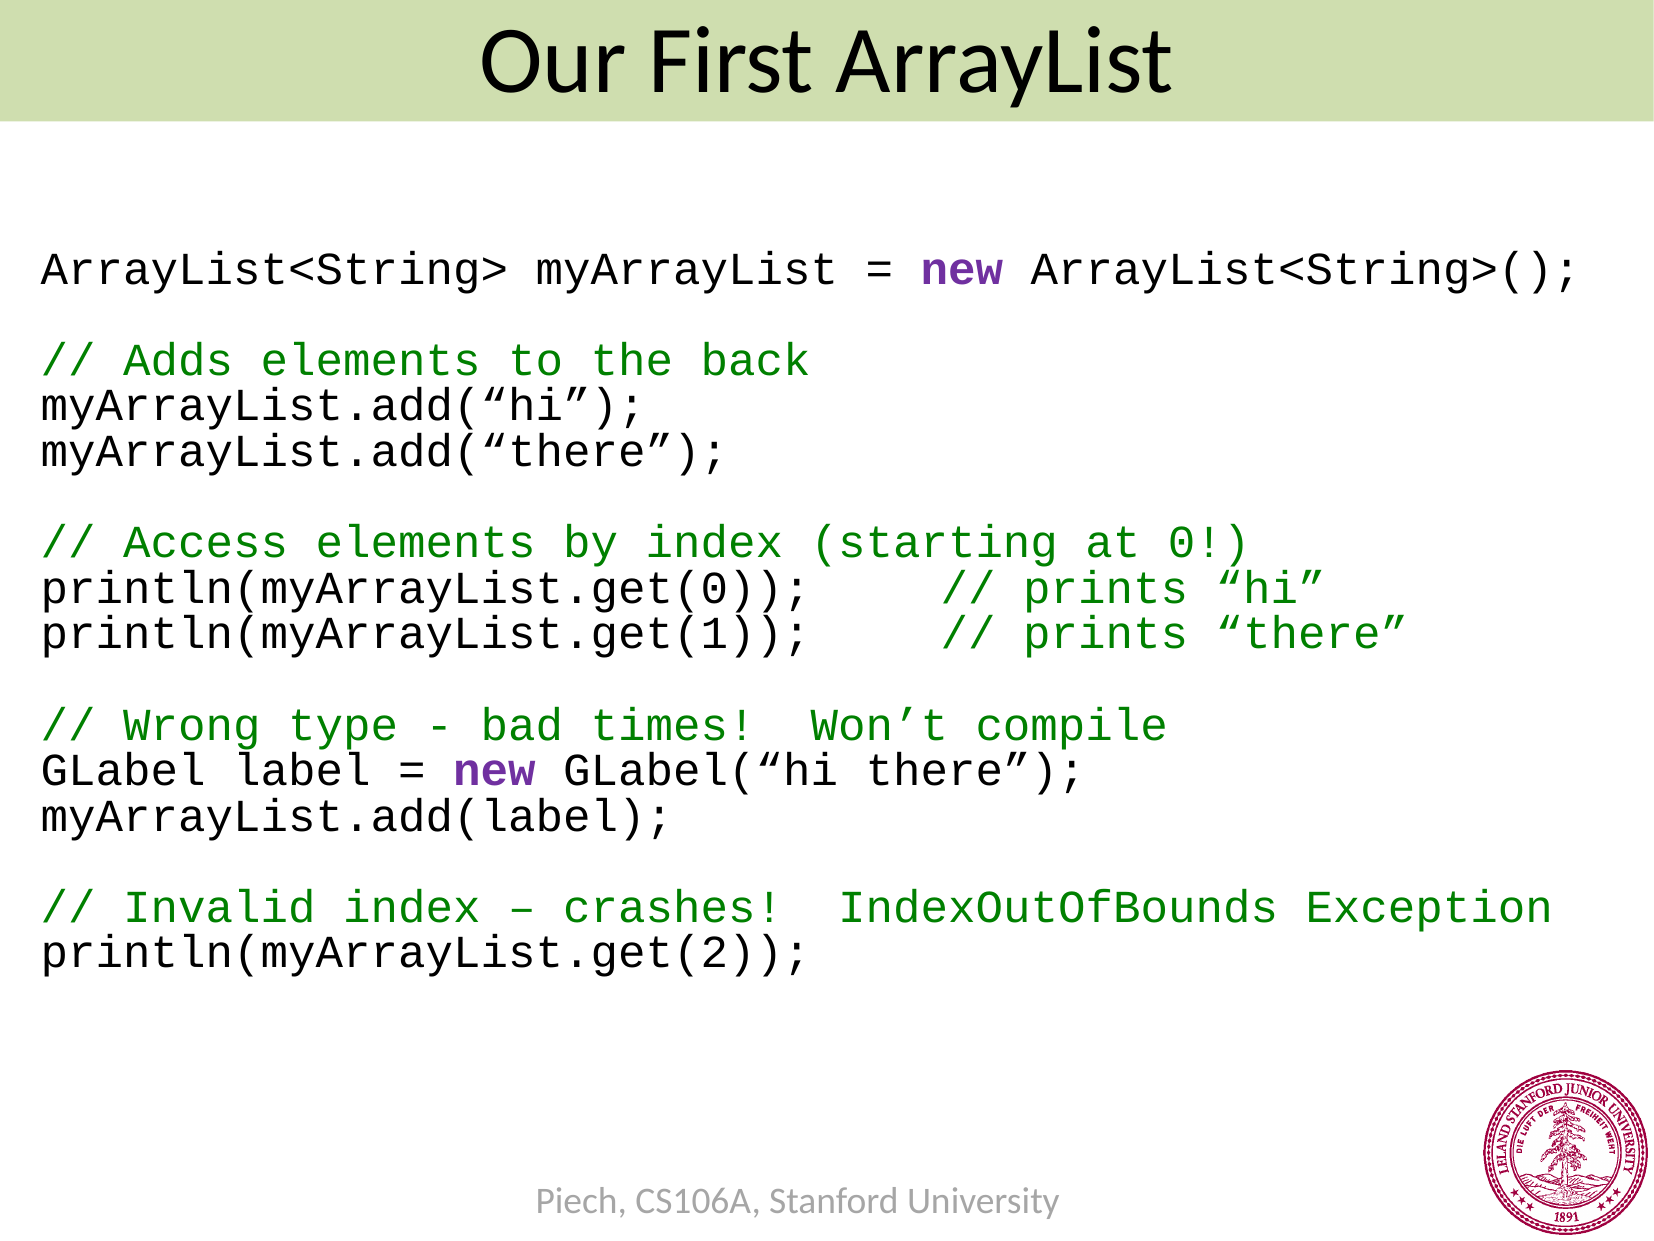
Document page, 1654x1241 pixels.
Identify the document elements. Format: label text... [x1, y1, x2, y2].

picture [1483, 1070, 1648, 1235]
text_box Our First ArrayList [0, 0, 1654, 122]
text_box ArrayList<String> myArrayList = new ArrayList<String>(); // Adds elements to the back myArrayList.add(“hi”); myArrayList.add(“there”); // Access elements by index (starting at 0!) println(myArrayList.get(0)); // prints “hi” println(myArrayList.get(1)); // prints “there” // Wrong type - bad times! Won’t compile GLabel label = new GLabel(“hi there”); myArrayList.add(label); // Invalid index – crashes! IndexOutOfBounds Exception println(myArrayList.get(2)); [25, 232, 1628, 933]
